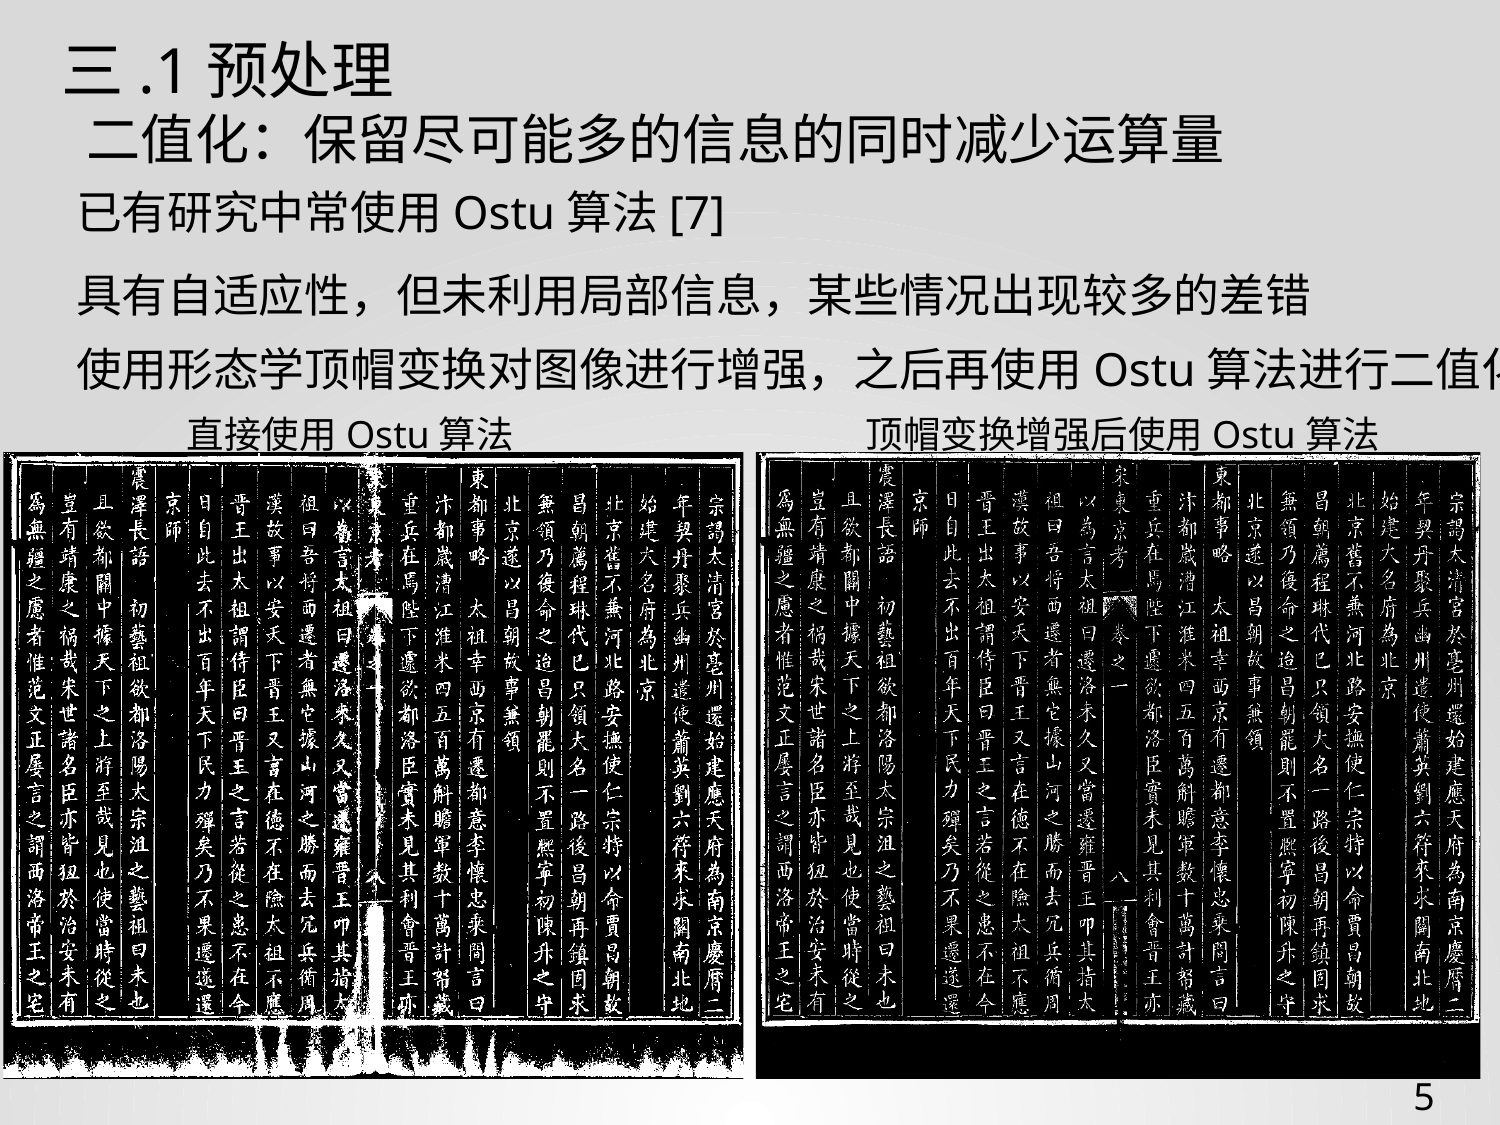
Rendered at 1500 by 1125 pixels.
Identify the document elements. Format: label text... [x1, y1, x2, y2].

text_box 顶帽变换增强后使用Ostu算法 [850, 403, 1493, 463]
picture [3, 452, 744, 1079]
text_box 5 [1398, 1079, 1481, 1125]
picture [755, 452, 1481, 1079]
text_box 使用形态学顶帽变换对图像进行增强，之后再使用Ostu算法进行二值化 [61, 333, 1500, 404]
text_box 具有自适应性，但未利用局部信息，某些情况出现较多的差错 [61, 247, 1377, 329]
text_box 三.1预处理 二值化：保留尽可能多的信息的同时减少运算量 [46, 23, 1389, 244]
text_box 已有研究中常使用Ostu算法[7] [61, 176, 744, 247]
text_box 直接使用Ostu算法 [172, 404, 529, 452]
